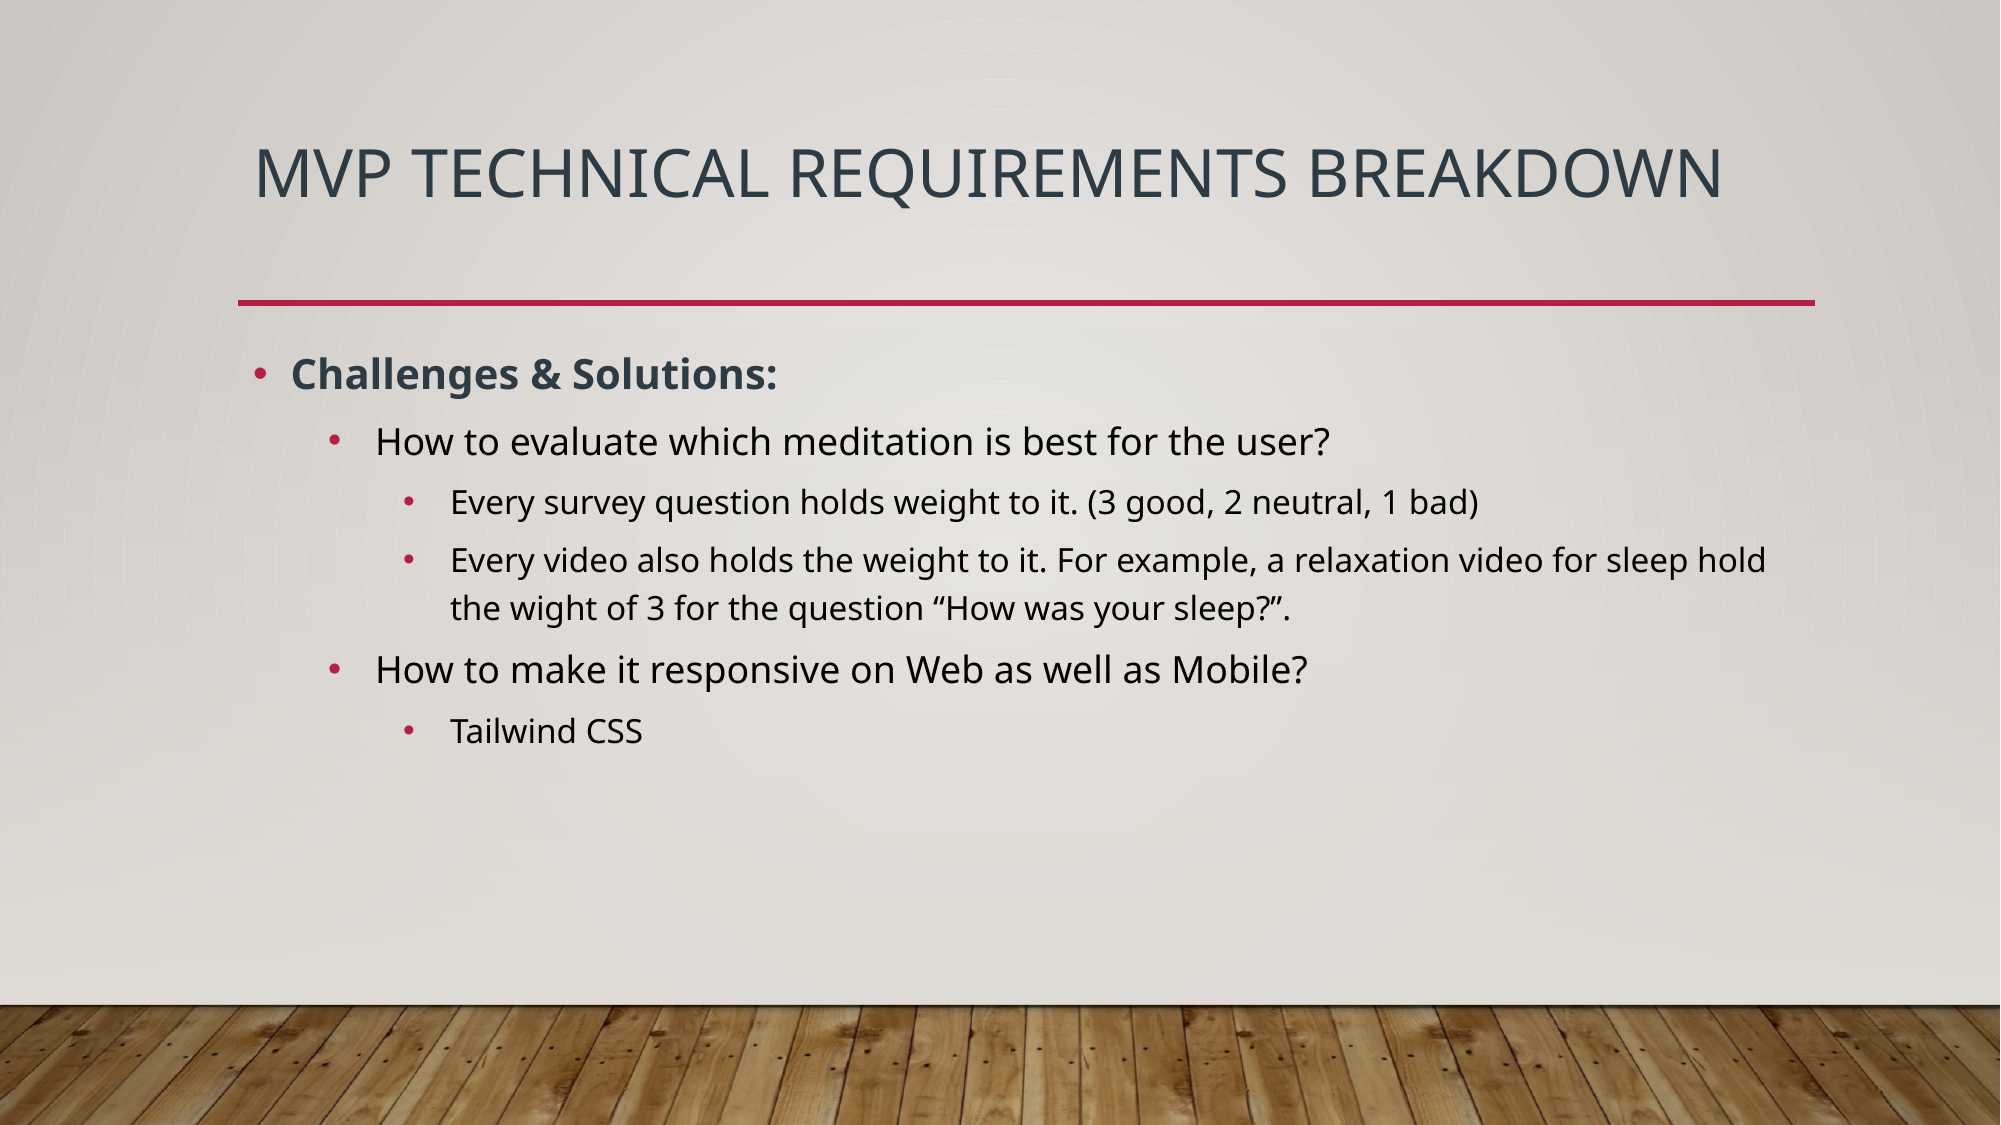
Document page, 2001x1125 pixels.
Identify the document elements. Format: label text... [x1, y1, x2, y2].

picture [0, 1005, 2000, 1125]
title MVP Technical Requirements Breakdown [238, 131, 1814, 305]
list Challenges & Solutions: How to evaluate which meditation is best for the user? Every survey question holds weight to it. (3 good, 2 neutral, 1 bad) Every video also holds the weight to it. For example, a relaxation video for sleep hold the wight of 3 for the question “How was your sleep?”. How to make it responsive on Web as well as Mobile? Tailwind CSS [238, 330, 1814, 897]
